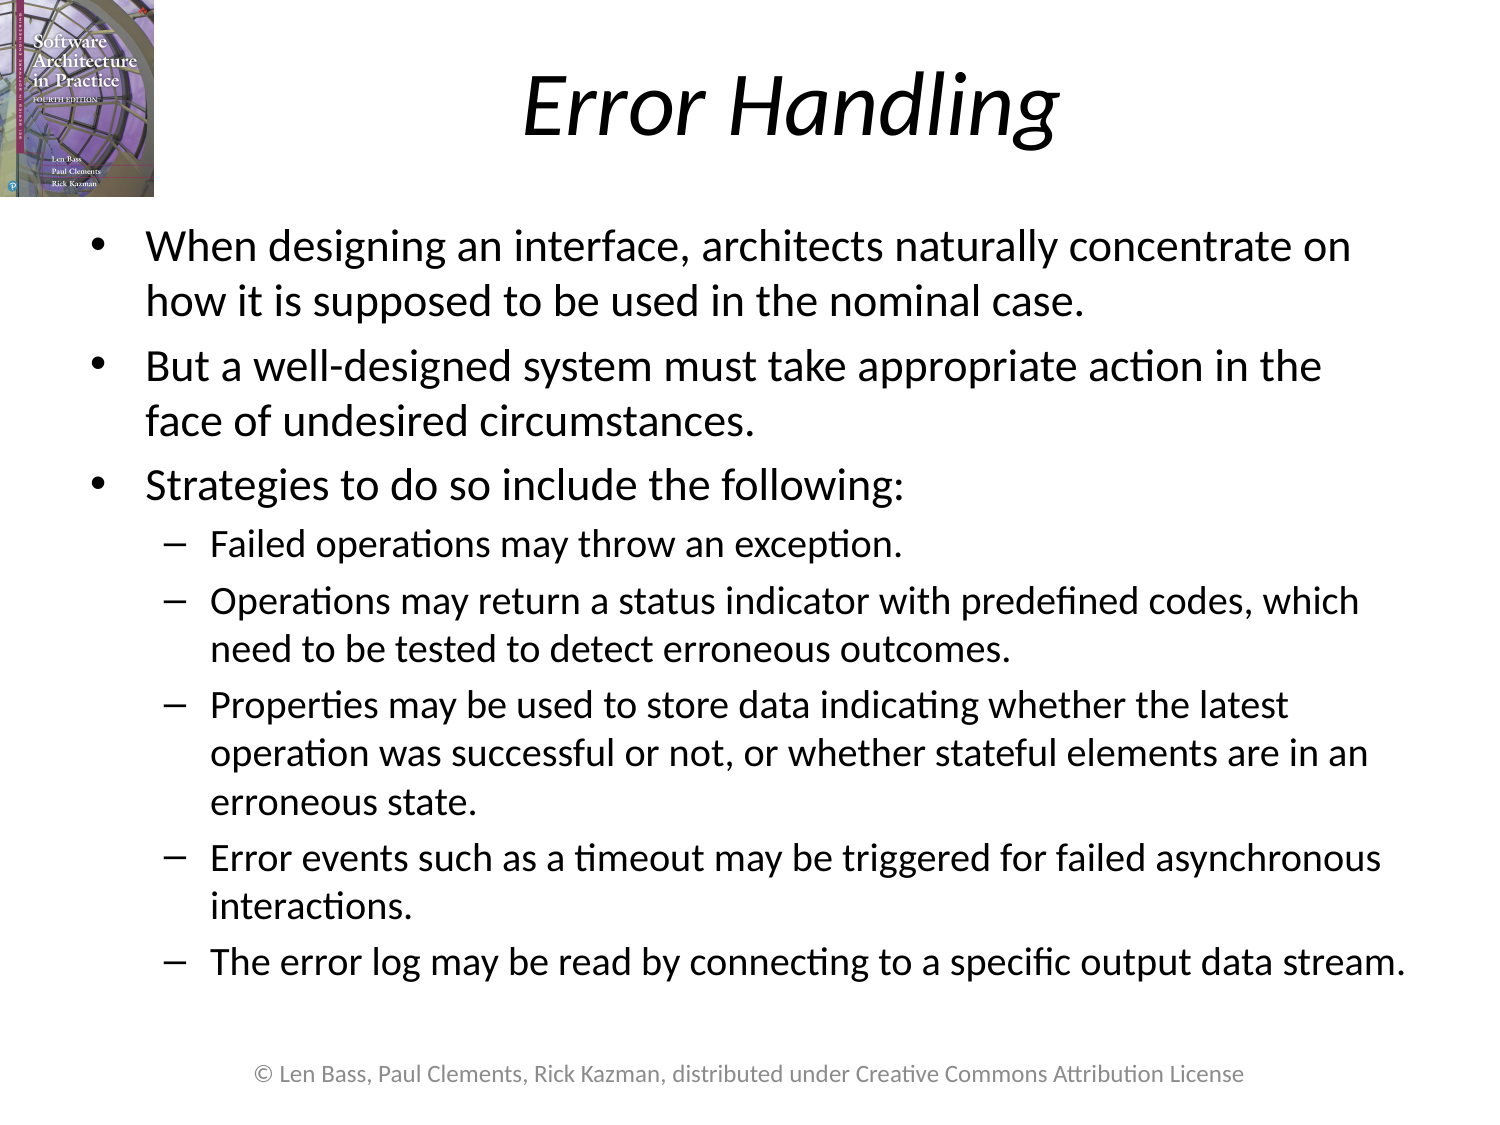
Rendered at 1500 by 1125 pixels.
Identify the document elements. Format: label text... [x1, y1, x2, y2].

footer © Len Bass, Paul Clements, Rick Kazman, distributed under Creative Commons Attribution License [230, 1042, 1270, 1103]
list When designing an interface, architects naturally concentrate on how it is supposed to be used in the nominal case. But a well-designed system must take appropriate action in the face of undesired circumstances. Strategies to do so include the following: Failed operations may throw an exception. Operations may return a status indicator with predefined codes, which need to be tested to detect erroneous outcomes. Properties may be used to store data indicating whether the latest operation was successful or not, or whether stateful elements are in an erroneous state. Error events such as a timeout may be triggered for failed asynchronous interactions. The error log may be read by connecting to a specific output data stream. [75, 208, 1425, 1005]
title Error Handling [159, 45, 1425, 173]
picture [0, 0, 154, 197]
